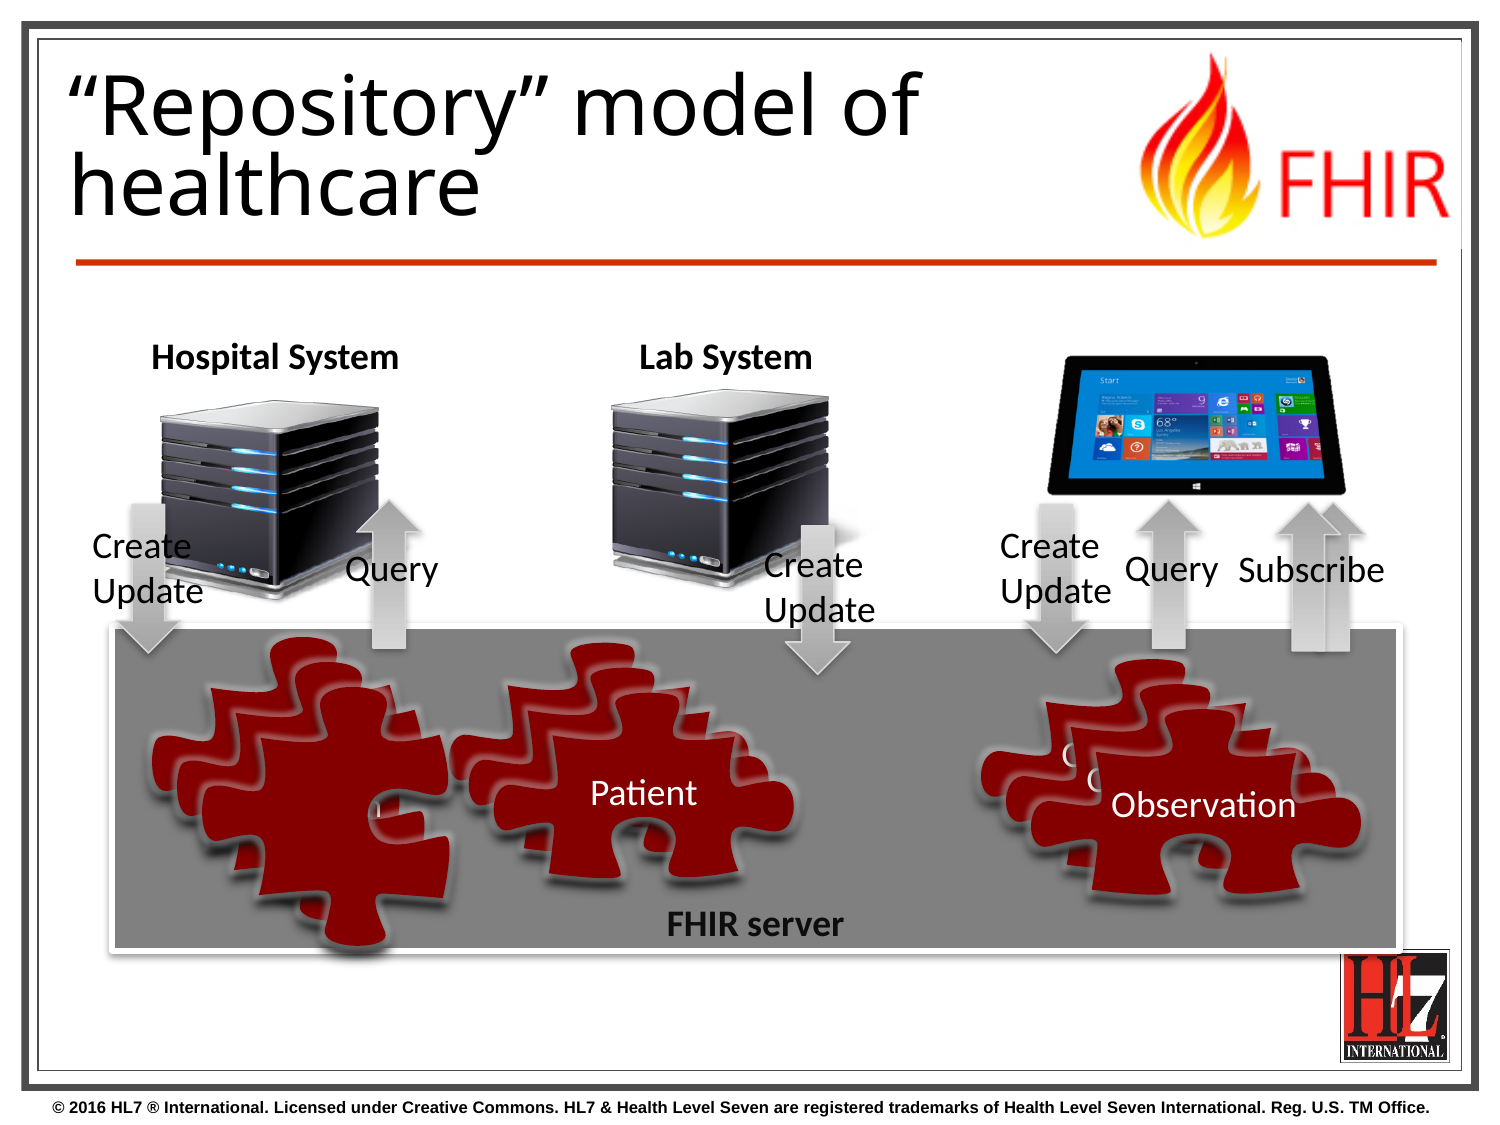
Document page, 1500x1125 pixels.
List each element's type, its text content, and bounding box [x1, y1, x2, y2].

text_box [111, 625, 1400, 952]
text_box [76, 324, 455, 654]
text_box Subscribe [1370, 537, 1401, 598]
picture [192, 686, 462, 947]
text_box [585, 324, 892, 675]
picture [1128, 42, 1462, 249]
title “Repository” model of healthcare [53, 54, 1128, 249]
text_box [1275, 501, 1366, 651]
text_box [984, 348, 1353, 654]
picture [1340, 949, 1450, 1063]
